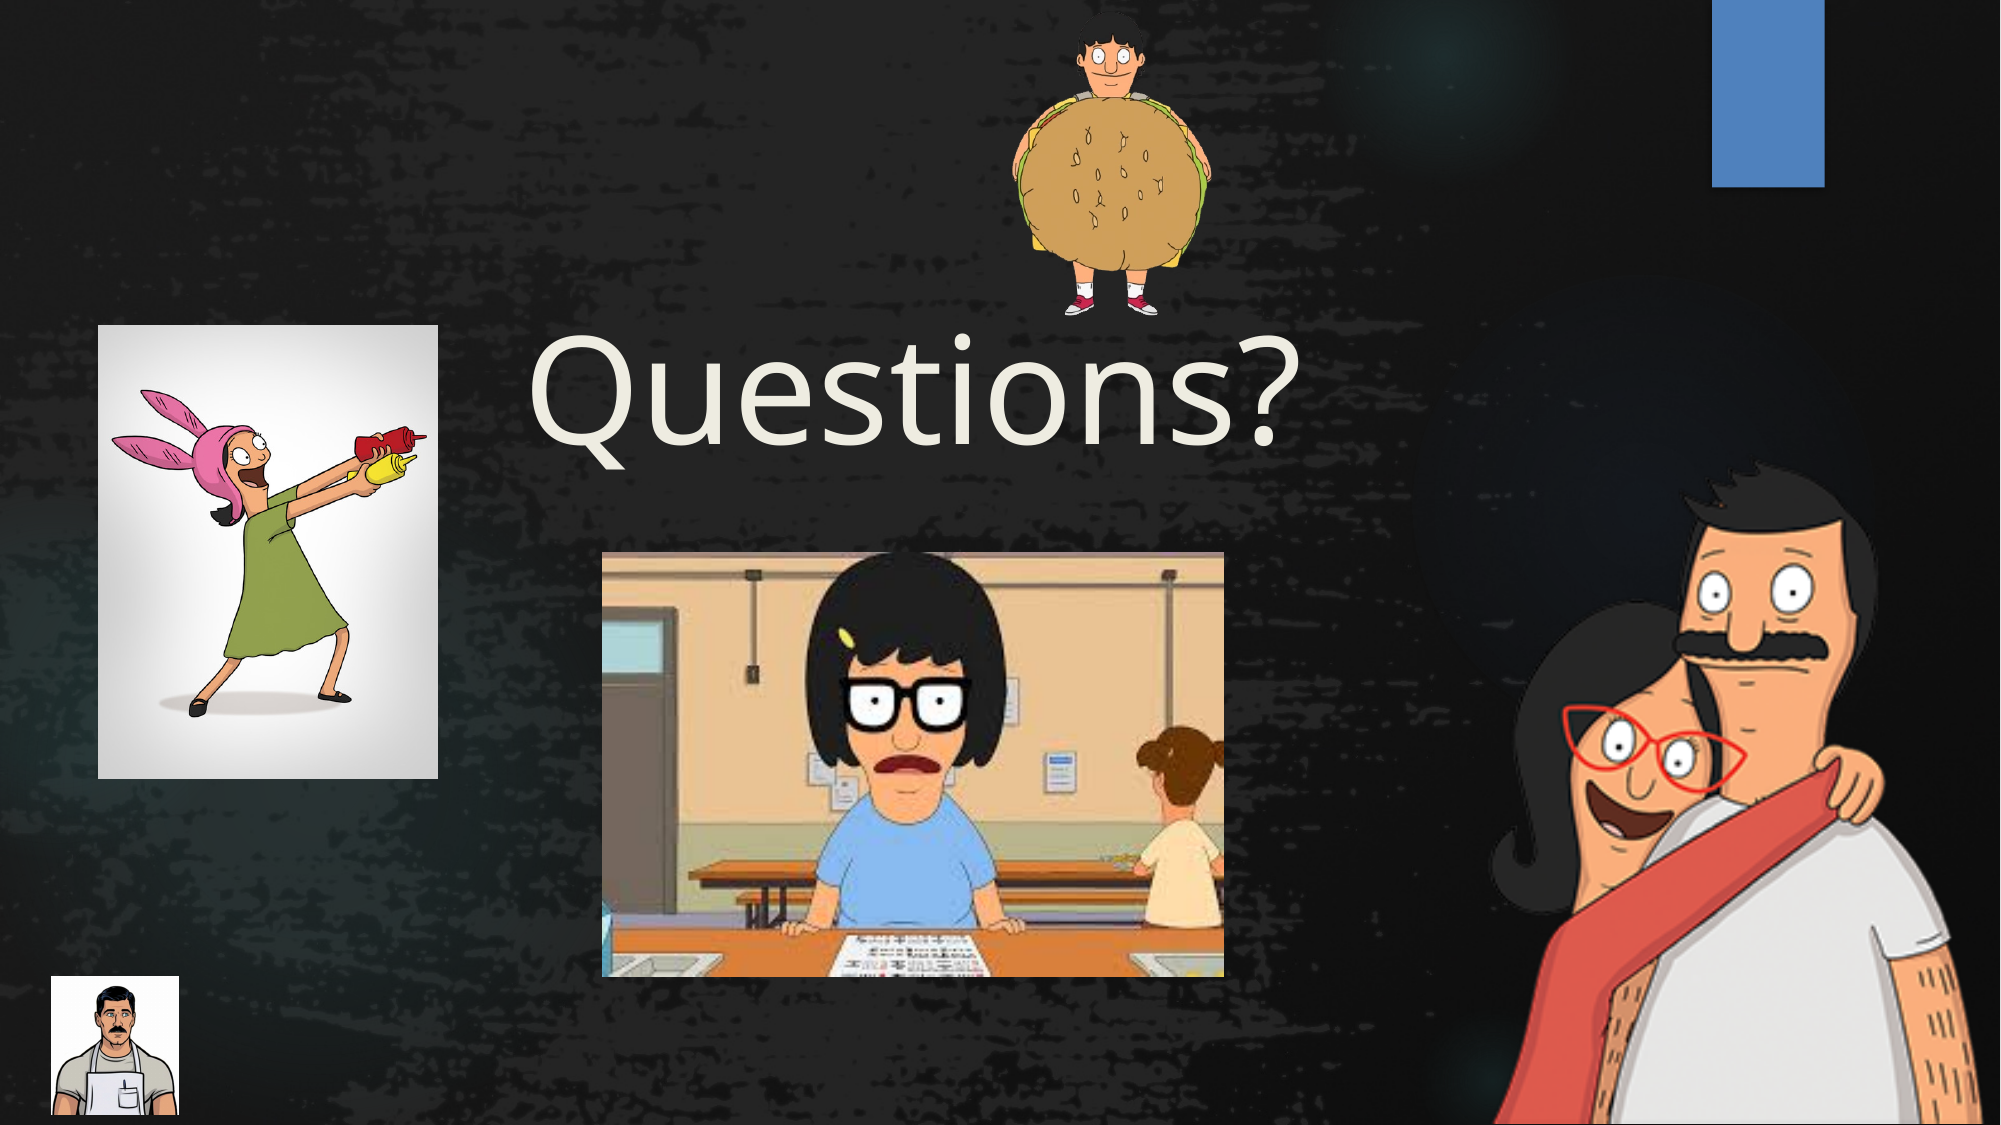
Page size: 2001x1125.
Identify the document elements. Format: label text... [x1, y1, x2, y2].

picture [0, 0, 2001, 1125]
title Questions? [189, 111, 1638, 658]
